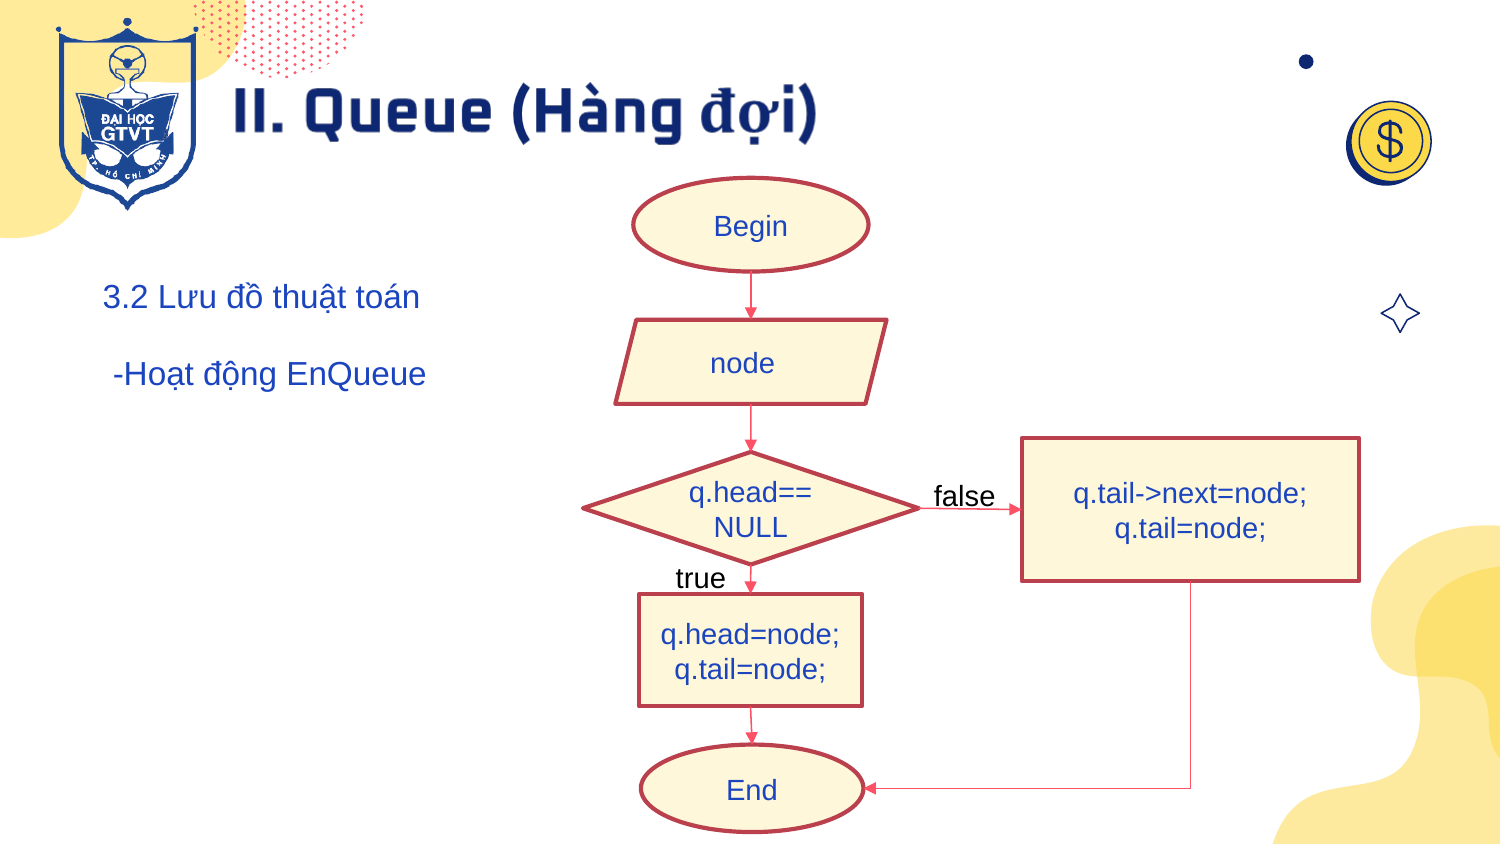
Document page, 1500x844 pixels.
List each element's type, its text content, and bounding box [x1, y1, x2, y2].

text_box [1345, 101, 1436, 186]
text_box q.head==NULL [582, 453, 918, 552]
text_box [923, 520, 1131, 844]
text_box Begin [633, 193, 869, 272]
text_box q.tail->next=node; q.tail=node; [1021, 438, 1360, 582]
text_box false [918, 469, 1094, 519]
text_box q.head=node; q.tail=node; [639, 593, 863, 707]
text_box [1299, 55, 1313, 69]
subtitle 3.2 Lưu đồ thuật toán [87, 256, 489, 334]
text_box End [640, 744, 864, 833]
text_box node [615, 319, 887, 404]
picture [0, 0, 1157, 315]
text_box [1381, 293, 1420, 333]
subtitle -Hoạt động EnQueue [75, 333, 477, 412]
text_box true [660, 552, 796, 603]
